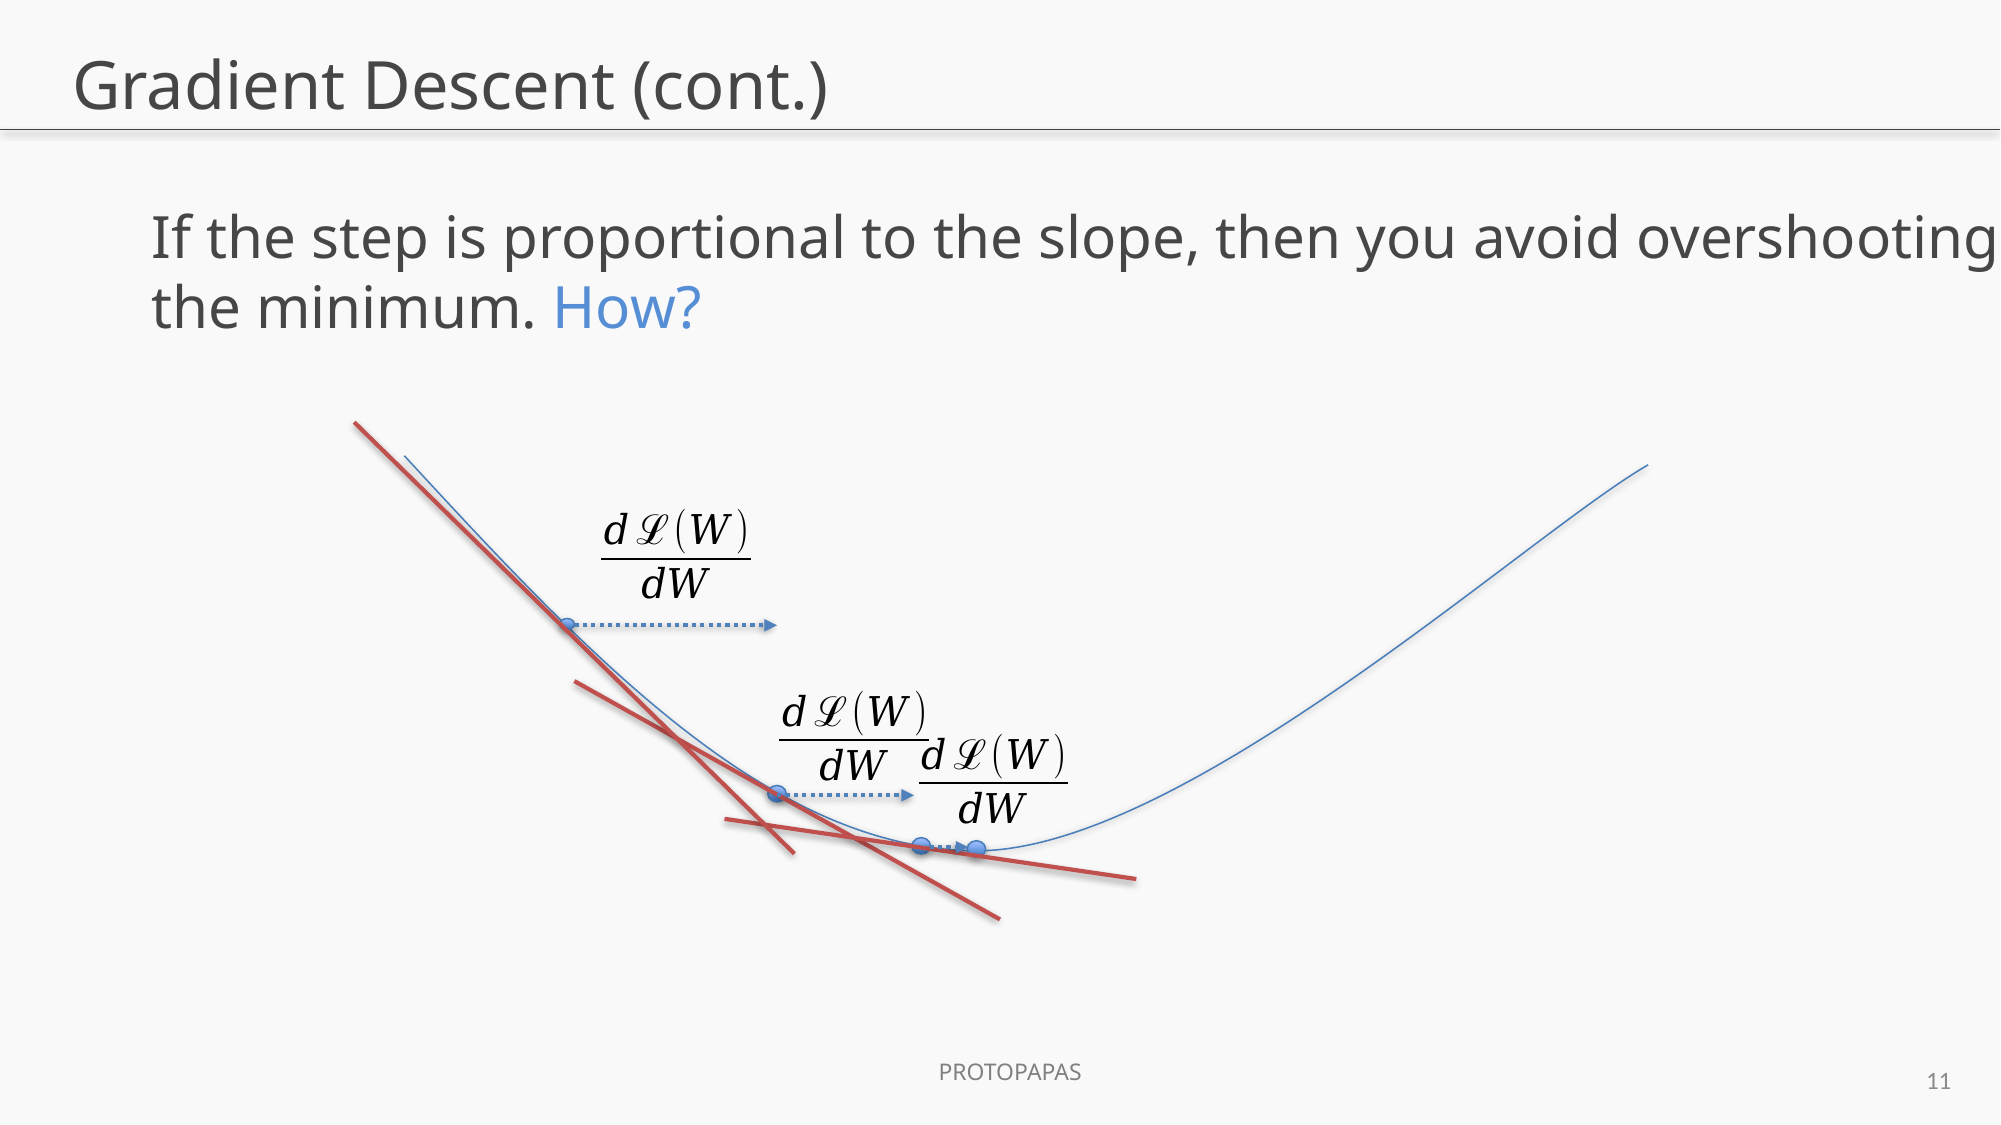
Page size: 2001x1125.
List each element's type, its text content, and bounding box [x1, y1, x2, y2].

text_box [724, 730, 1137, 880]
list If the step is proportional to the slope, then you avoid overshooting the minimum. How? [136, 193, 2000, 540]
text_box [799, 680, 1001, 729]
title Gradient Descent (cont.) [57, 35, 1943, 162]
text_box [574, 863, 1001, 920]
text_box [799, 458, 1649, 807]
slide_number 11 [1500, 1050, 1967, 1110]
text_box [354, 421, 795, 854]
